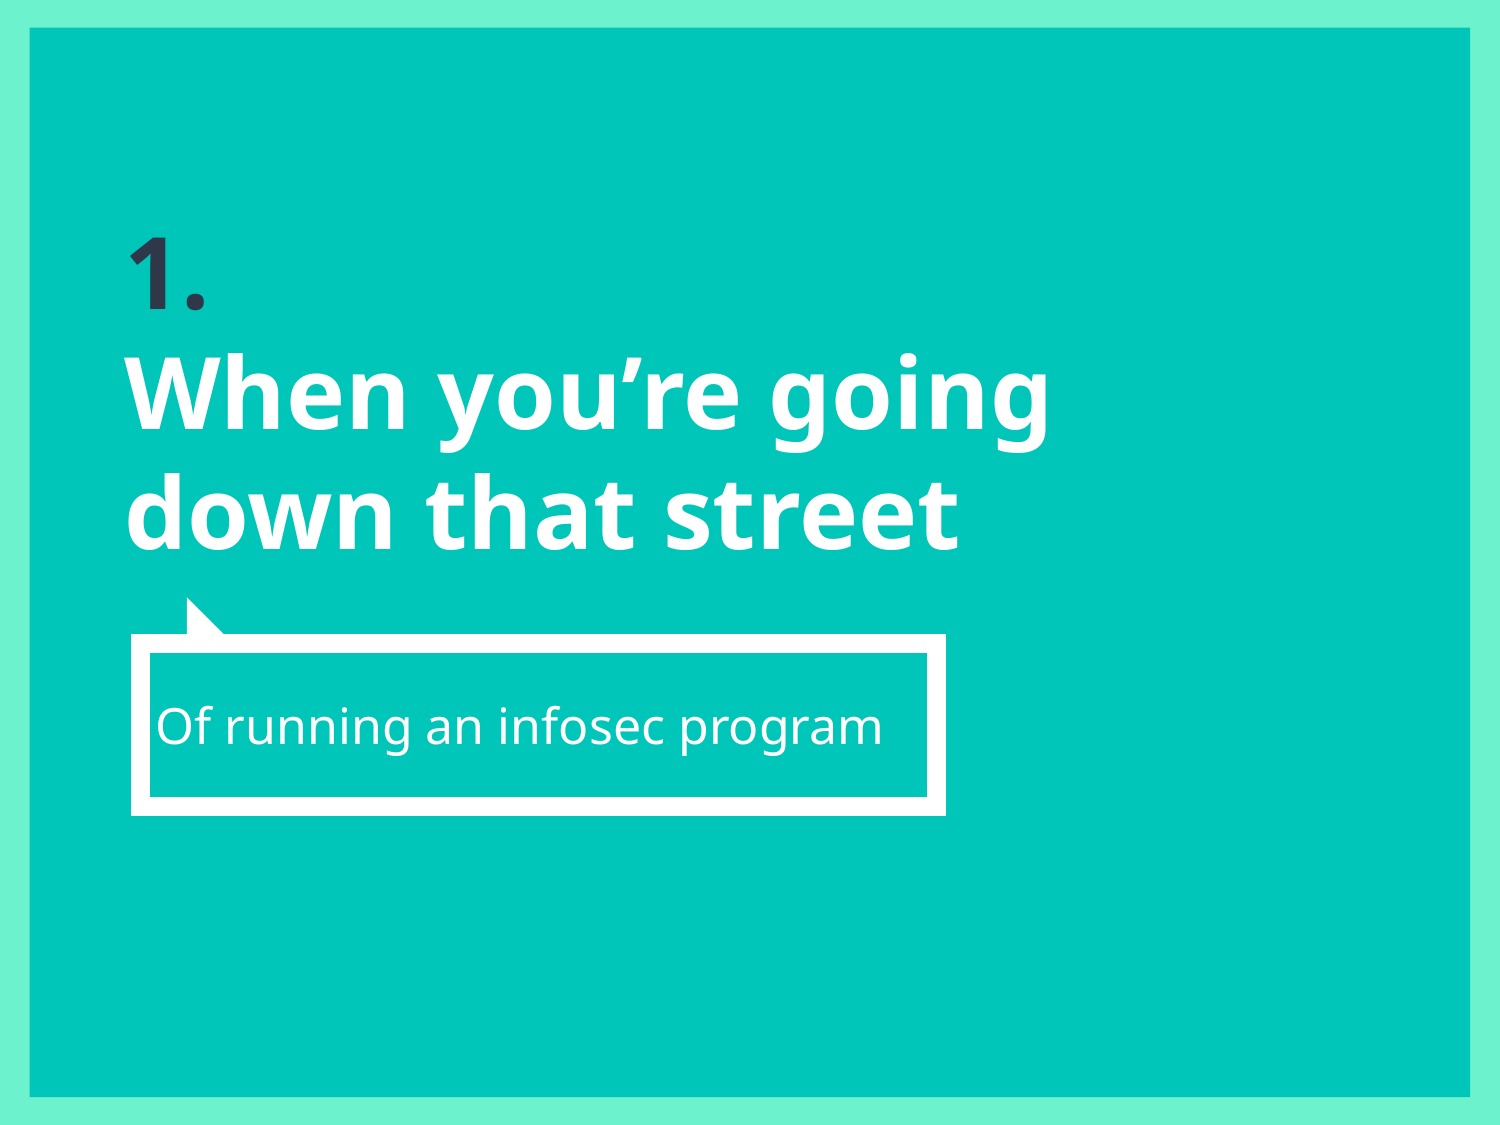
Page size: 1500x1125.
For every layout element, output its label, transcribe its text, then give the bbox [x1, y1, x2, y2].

title 1. When you’re going down that street [109, 331, 1322, 585]
subtitle Of running an infosec program [131, 634, 946, 816]
